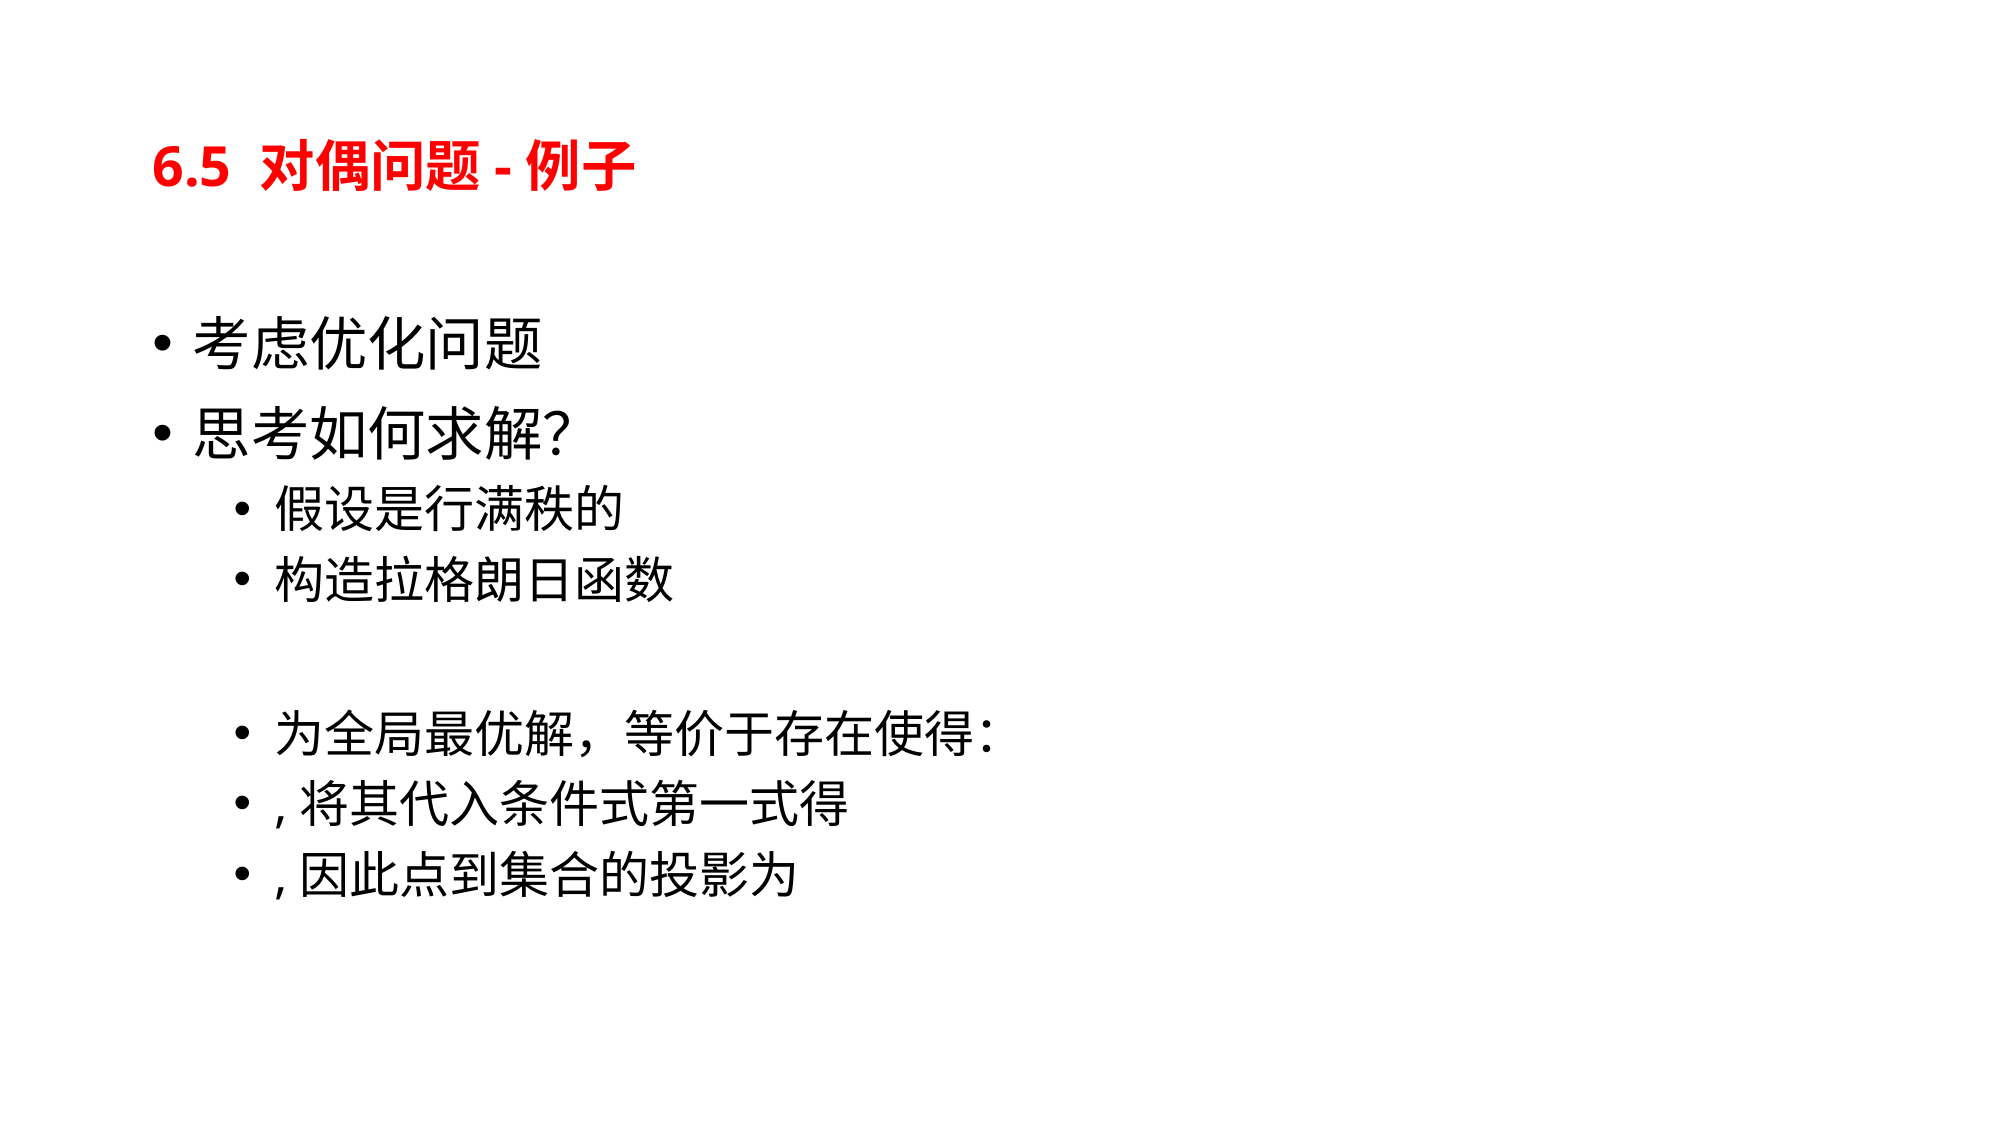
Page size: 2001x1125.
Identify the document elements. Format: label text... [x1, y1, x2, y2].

title 6.5 对偶问题-例子 [137, 59, 1863, 278]
